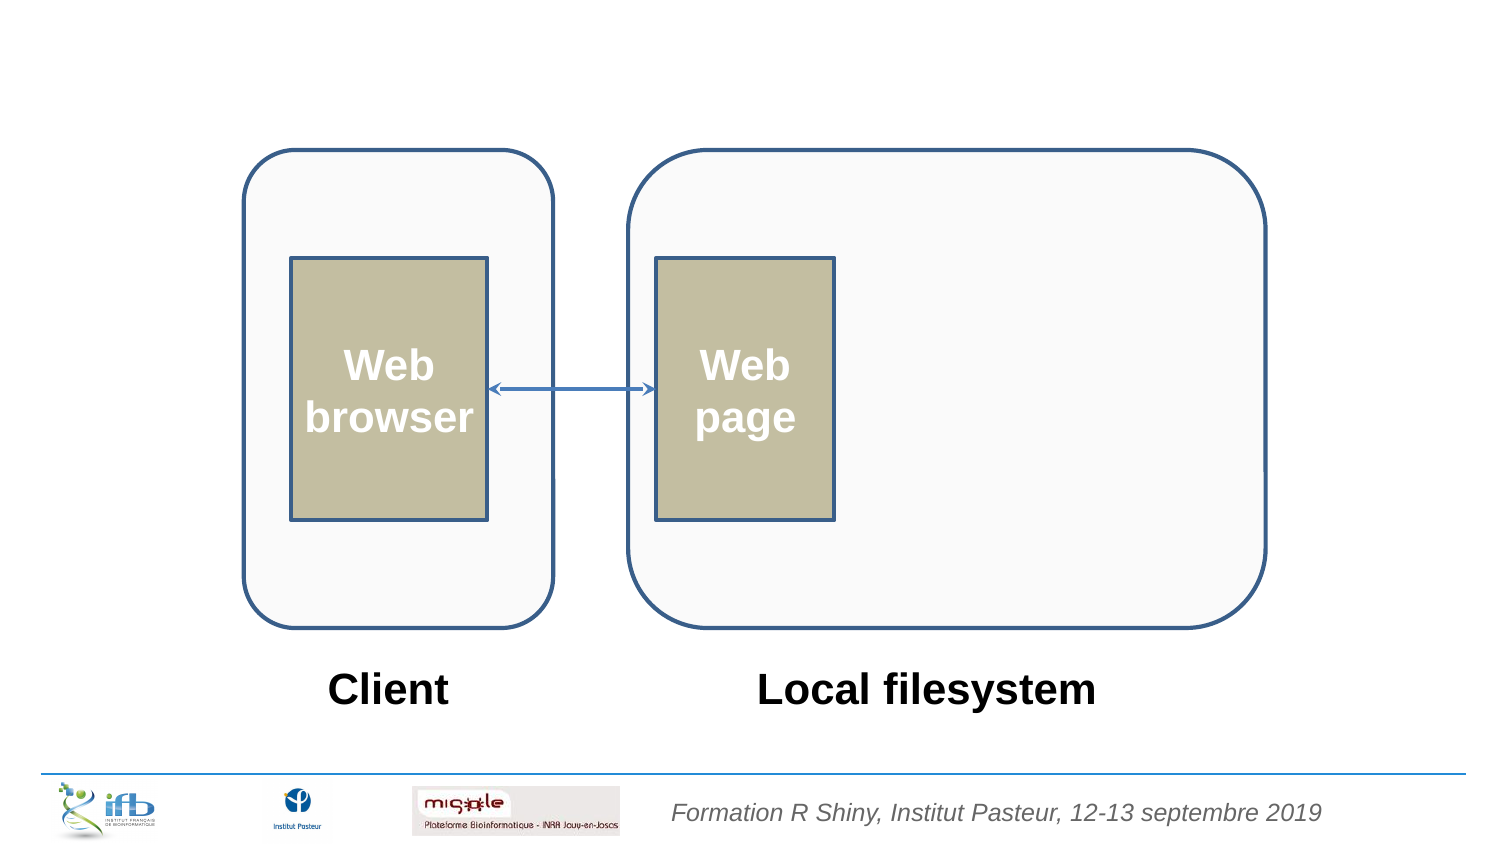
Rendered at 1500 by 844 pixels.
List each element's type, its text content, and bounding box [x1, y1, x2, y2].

picture [51, 779, 158, 843]
text_box [628, 149, 1266, 629]
picture [262, 778, 333, 844]
text_box [243, 149, 554, 629]
text_box Local filesystem [745, 655, 1113, 719]
text_box Client [316, 655, 462, 719]
picture [412, 786, 620, 836]
text_box Web browser [291, 257, 488, 521]
text_box Web page [656, 257, 835, 521]
